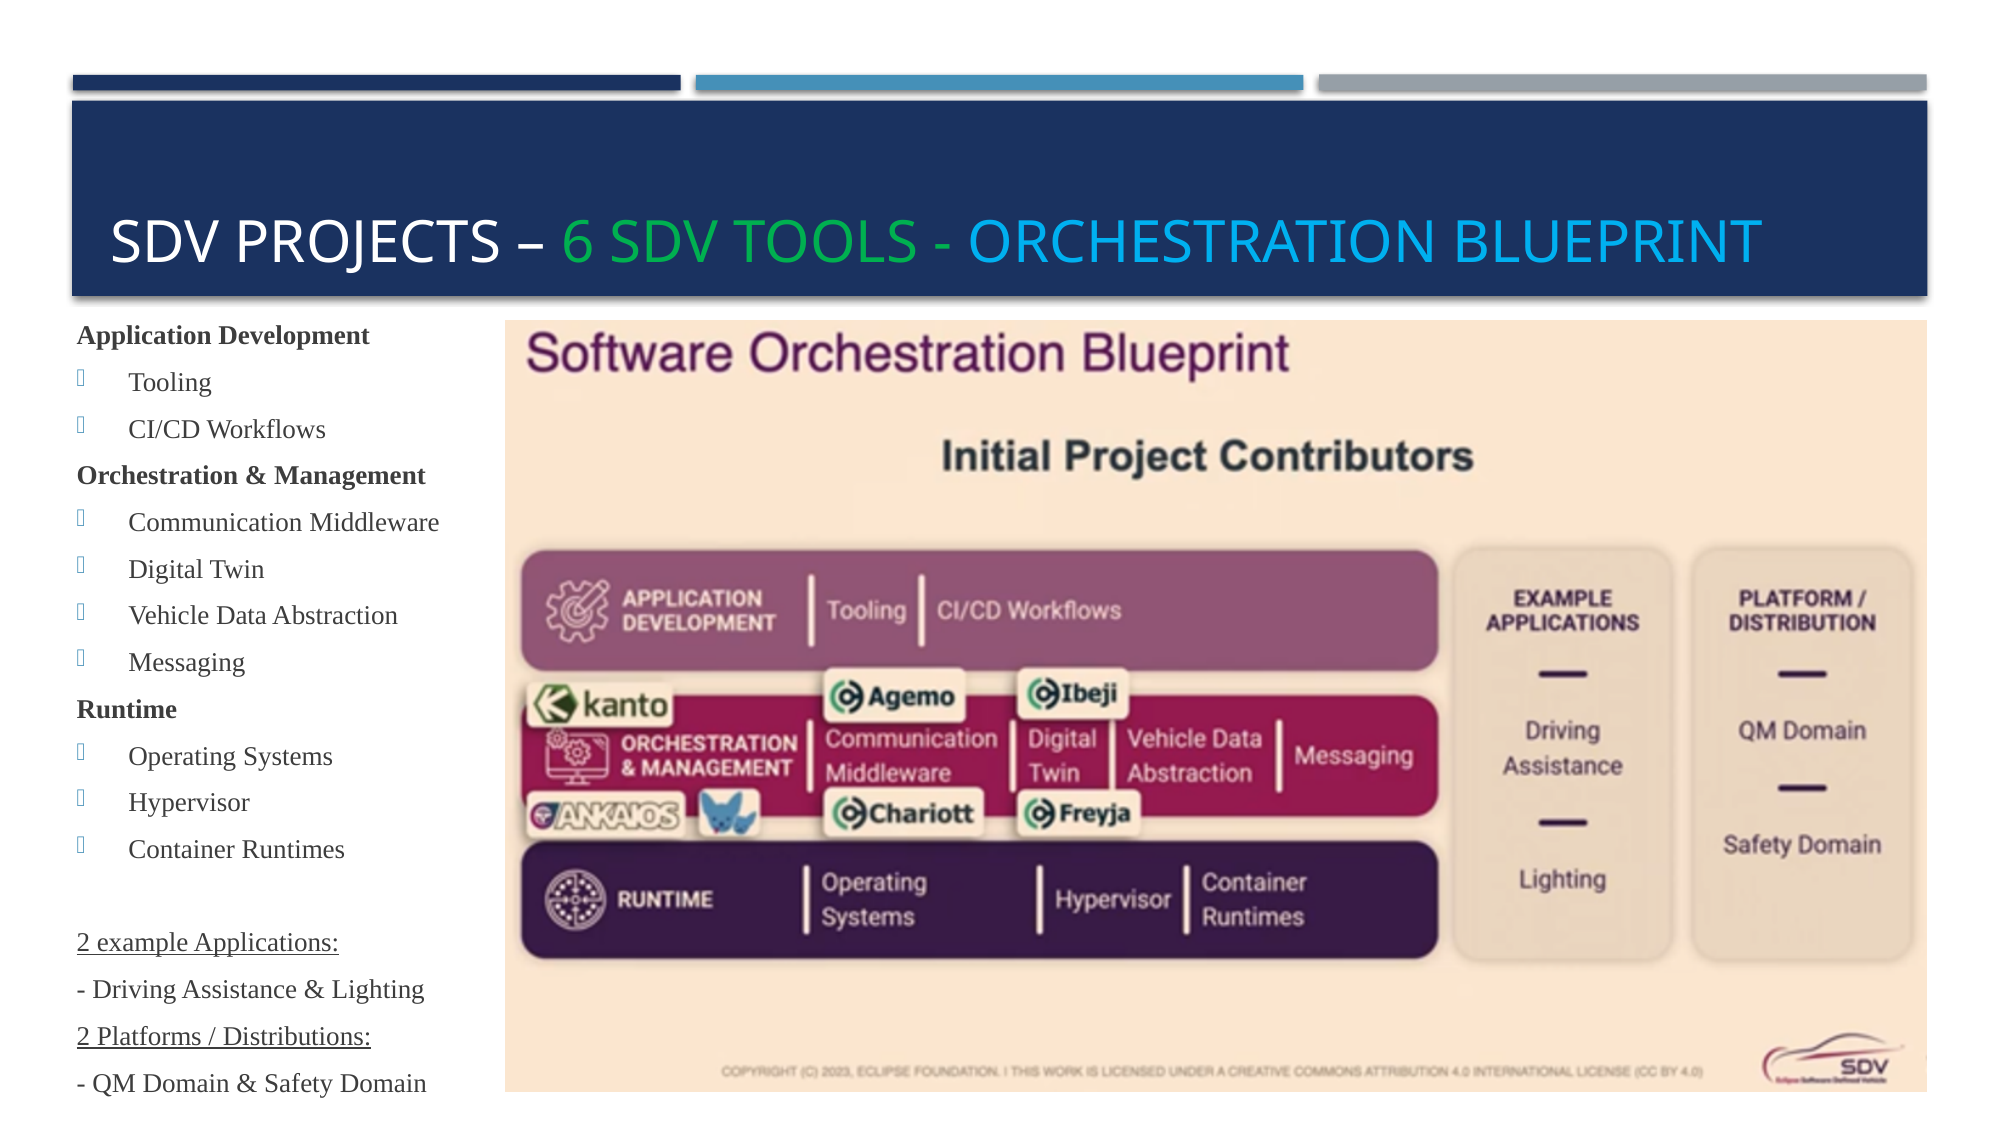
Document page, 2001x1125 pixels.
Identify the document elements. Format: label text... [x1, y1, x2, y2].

list Application Development Tooling CI/CD Workflows Orchestration & Management Communication Middleware Digital Twin Vehicle Data Abstraction Messaging Runtime Operating Systems Hypervisor Container Runtimes 2 example Applications: - Driving Assistance & Lighting 2 Platforms / Distributions: - QM Domain & Safety Domain [61, 309, 487, 1106]
title SDV Projects – 6 SDV Tools - Orchestration Blueprint [95, 115, 1905, 282]
picture [504, 320, 1927, 1093]
